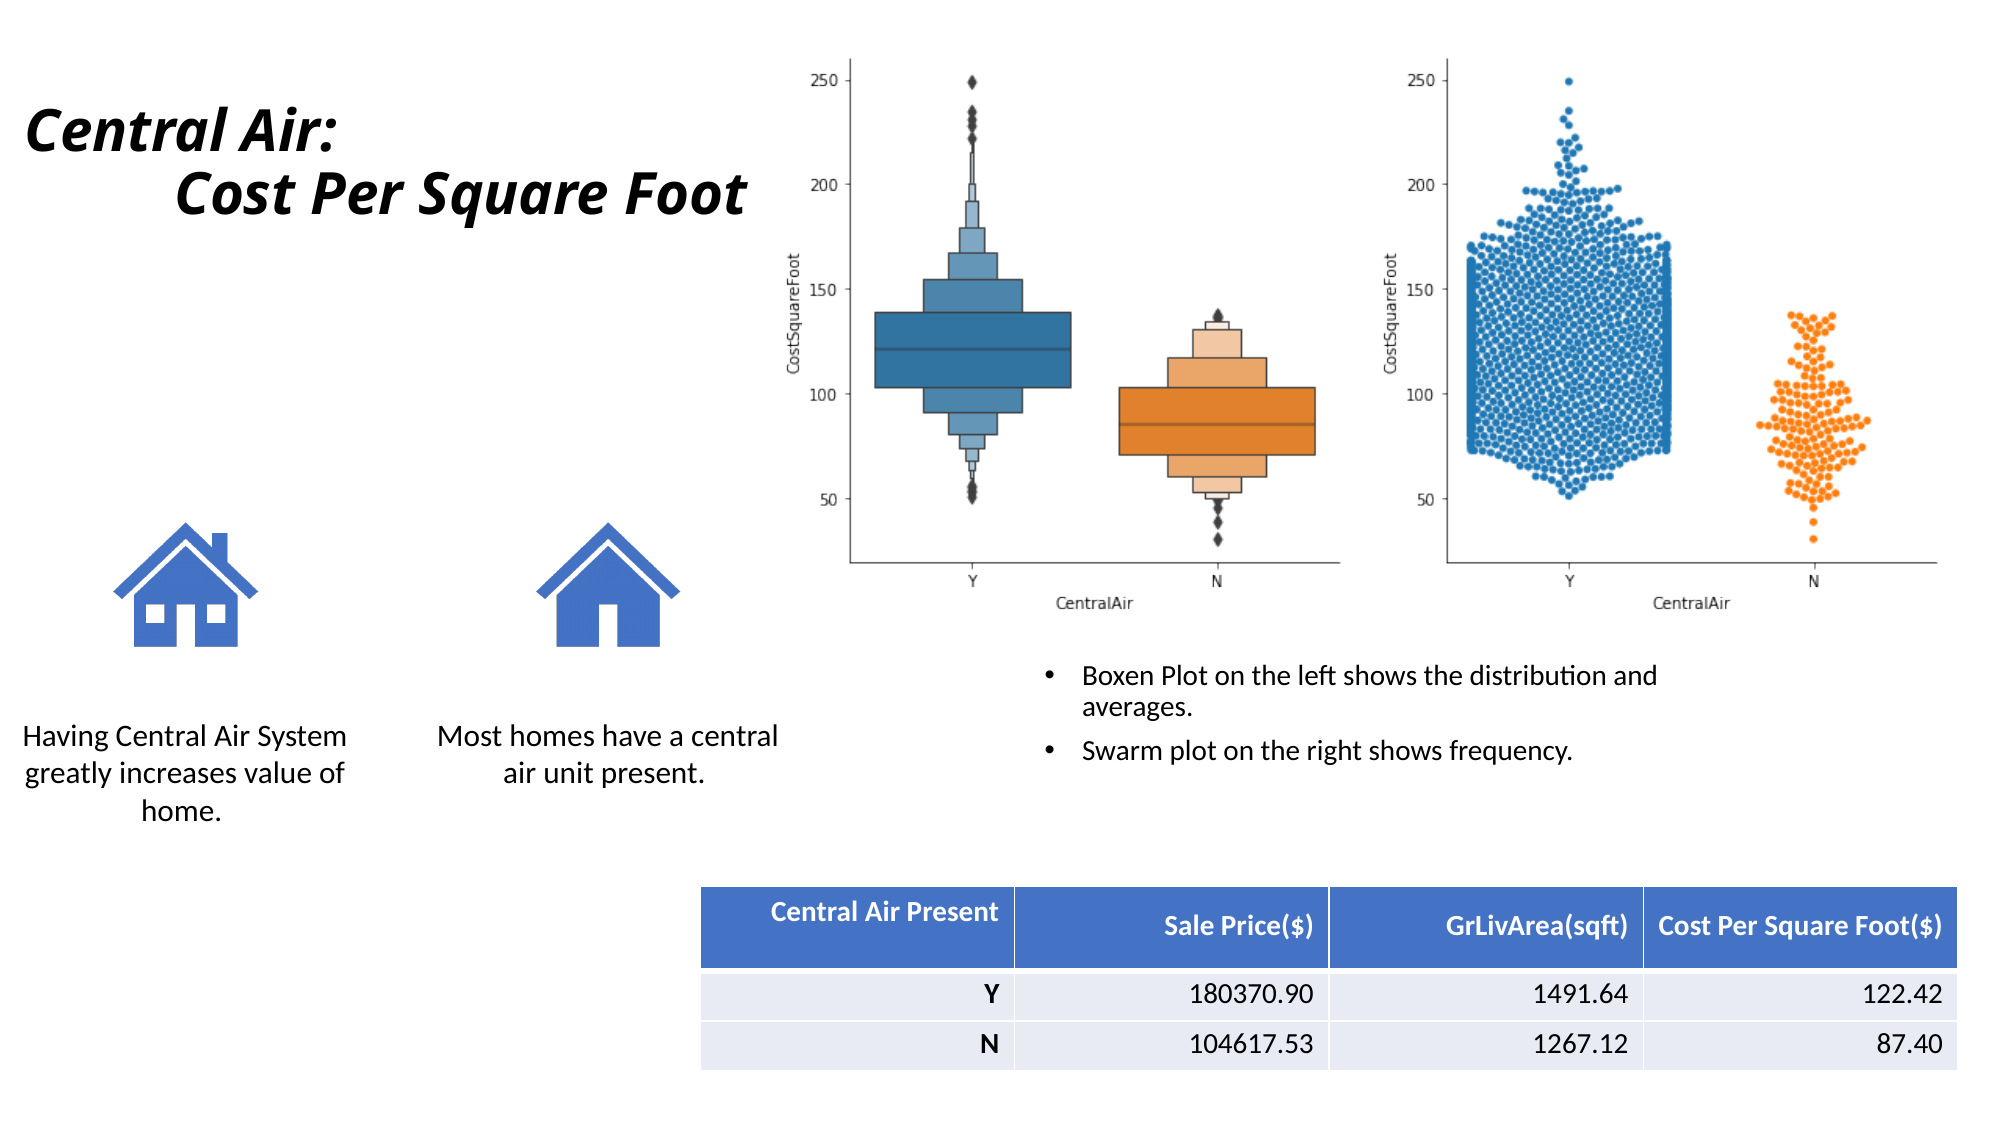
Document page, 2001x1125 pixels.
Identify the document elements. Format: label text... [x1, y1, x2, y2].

table_header GrLivArea(sqft) [1330, 887, 1643, 968]
table_cell 122.42 [1644, 974, 1957, 1020]
picture [776, 49, 1349, 622]
title Central Air: Cost Per Square Foot [9, 62, 776, 267]
table_cell 104617.53 [1015, 1022, 1328, 1070]
text_box Boxen Plot on the left shows the distribution and averages. Swarm plot on the right shows frequency. [1020, 652, 1727, 775]
table_header Central Air Present [794, 887, 1014, 968]
table_cell Y [701, 974, 1014, 1020]
table_header Sale Price($) [1015, 887, 1328, 968]
table_cell N [701, 1022, 1014, 1070]
table_cell 180370.90 [1015, 974, 1328, 1020]
picture [1373, 49, 1946, 622]
table_cell 1491.64 [1330, 974, 1643, 1020]
table_cell 87.40 [1644, 1022, 1957, 1070]
table_cell 1267.12 [1330, 1022, 1643, 1070]
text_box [0, 367, 794, 970]
table_header Cost Per Square Foot($) [1644, 887, 1957, 968]
